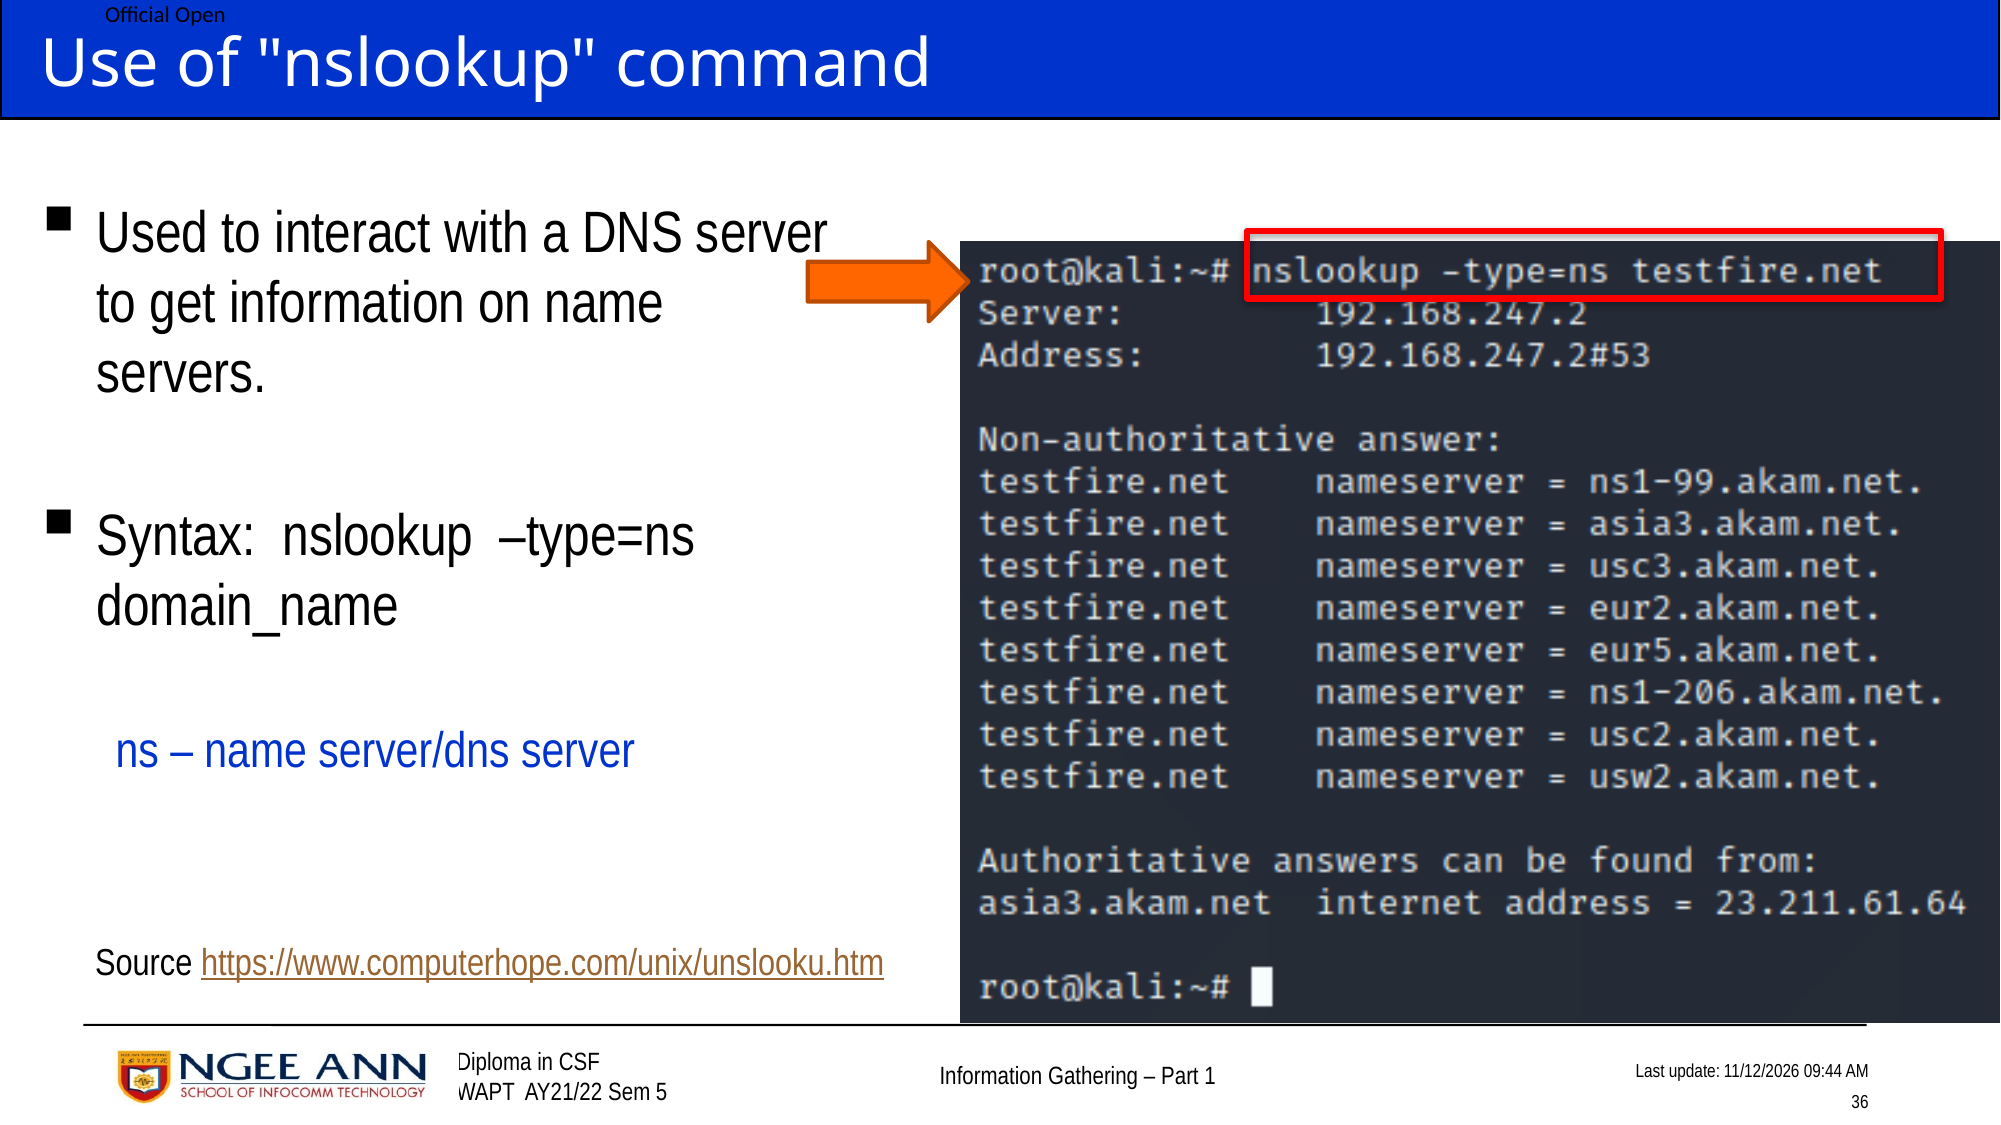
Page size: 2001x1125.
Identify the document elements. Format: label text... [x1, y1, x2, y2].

list Used to interact with a DNS server to get information on name servers. Syntax: nslookup –type=ns domain_name ns – name server/dns server [25, 186, 858, 901]
text_box [1246, 230, 1942, 240]
text_box [805, 239, 955, 324]
text_box Source https://www.computerhope.com/unix/unslooku.htm [80, 930, 941, 1036]
picture [960, 241, 2000, 1023]
picture [83, 1036, 459, 1125]
title Use of "nslookup" command [23, 0, 1753, 171]
